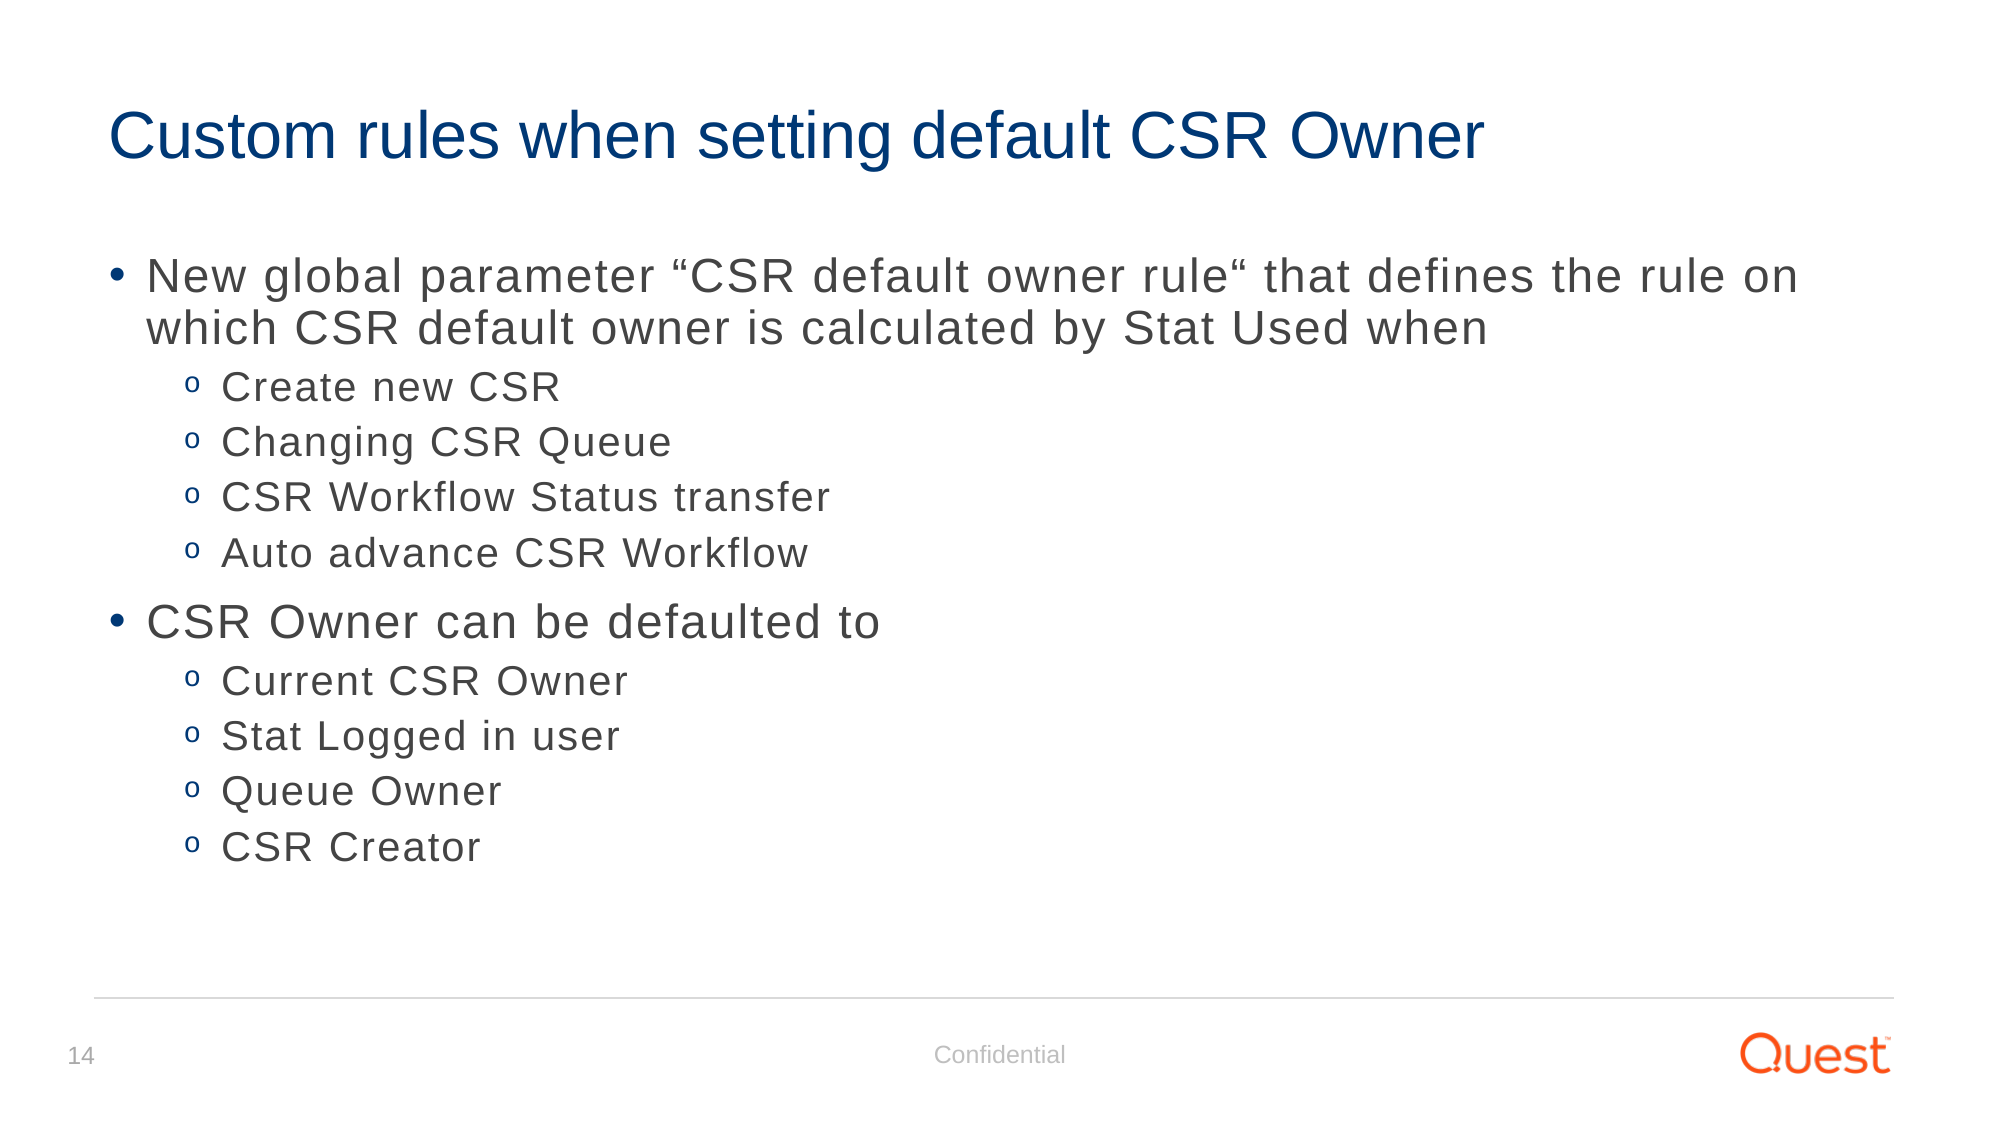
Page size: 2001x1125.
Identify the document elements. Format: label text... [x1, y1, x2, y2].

list Custom rules when setting default CSR Owner [93, 93, 1894, 217]
picture [1739, 1031, 1892, 1075]
list New global parameter “CSR default owner rule“ that defines the rule on which CSR default owner is calculated by Stat Used when Create new CSR Changing CSR Queue CSR Workflow Status transfer Auto advance CSR Workflow CSR Owner can be defaulted to Current CSR Owner Stat Logged in user Queue Owner CSR Creator [93, 243, 1900, 954]
